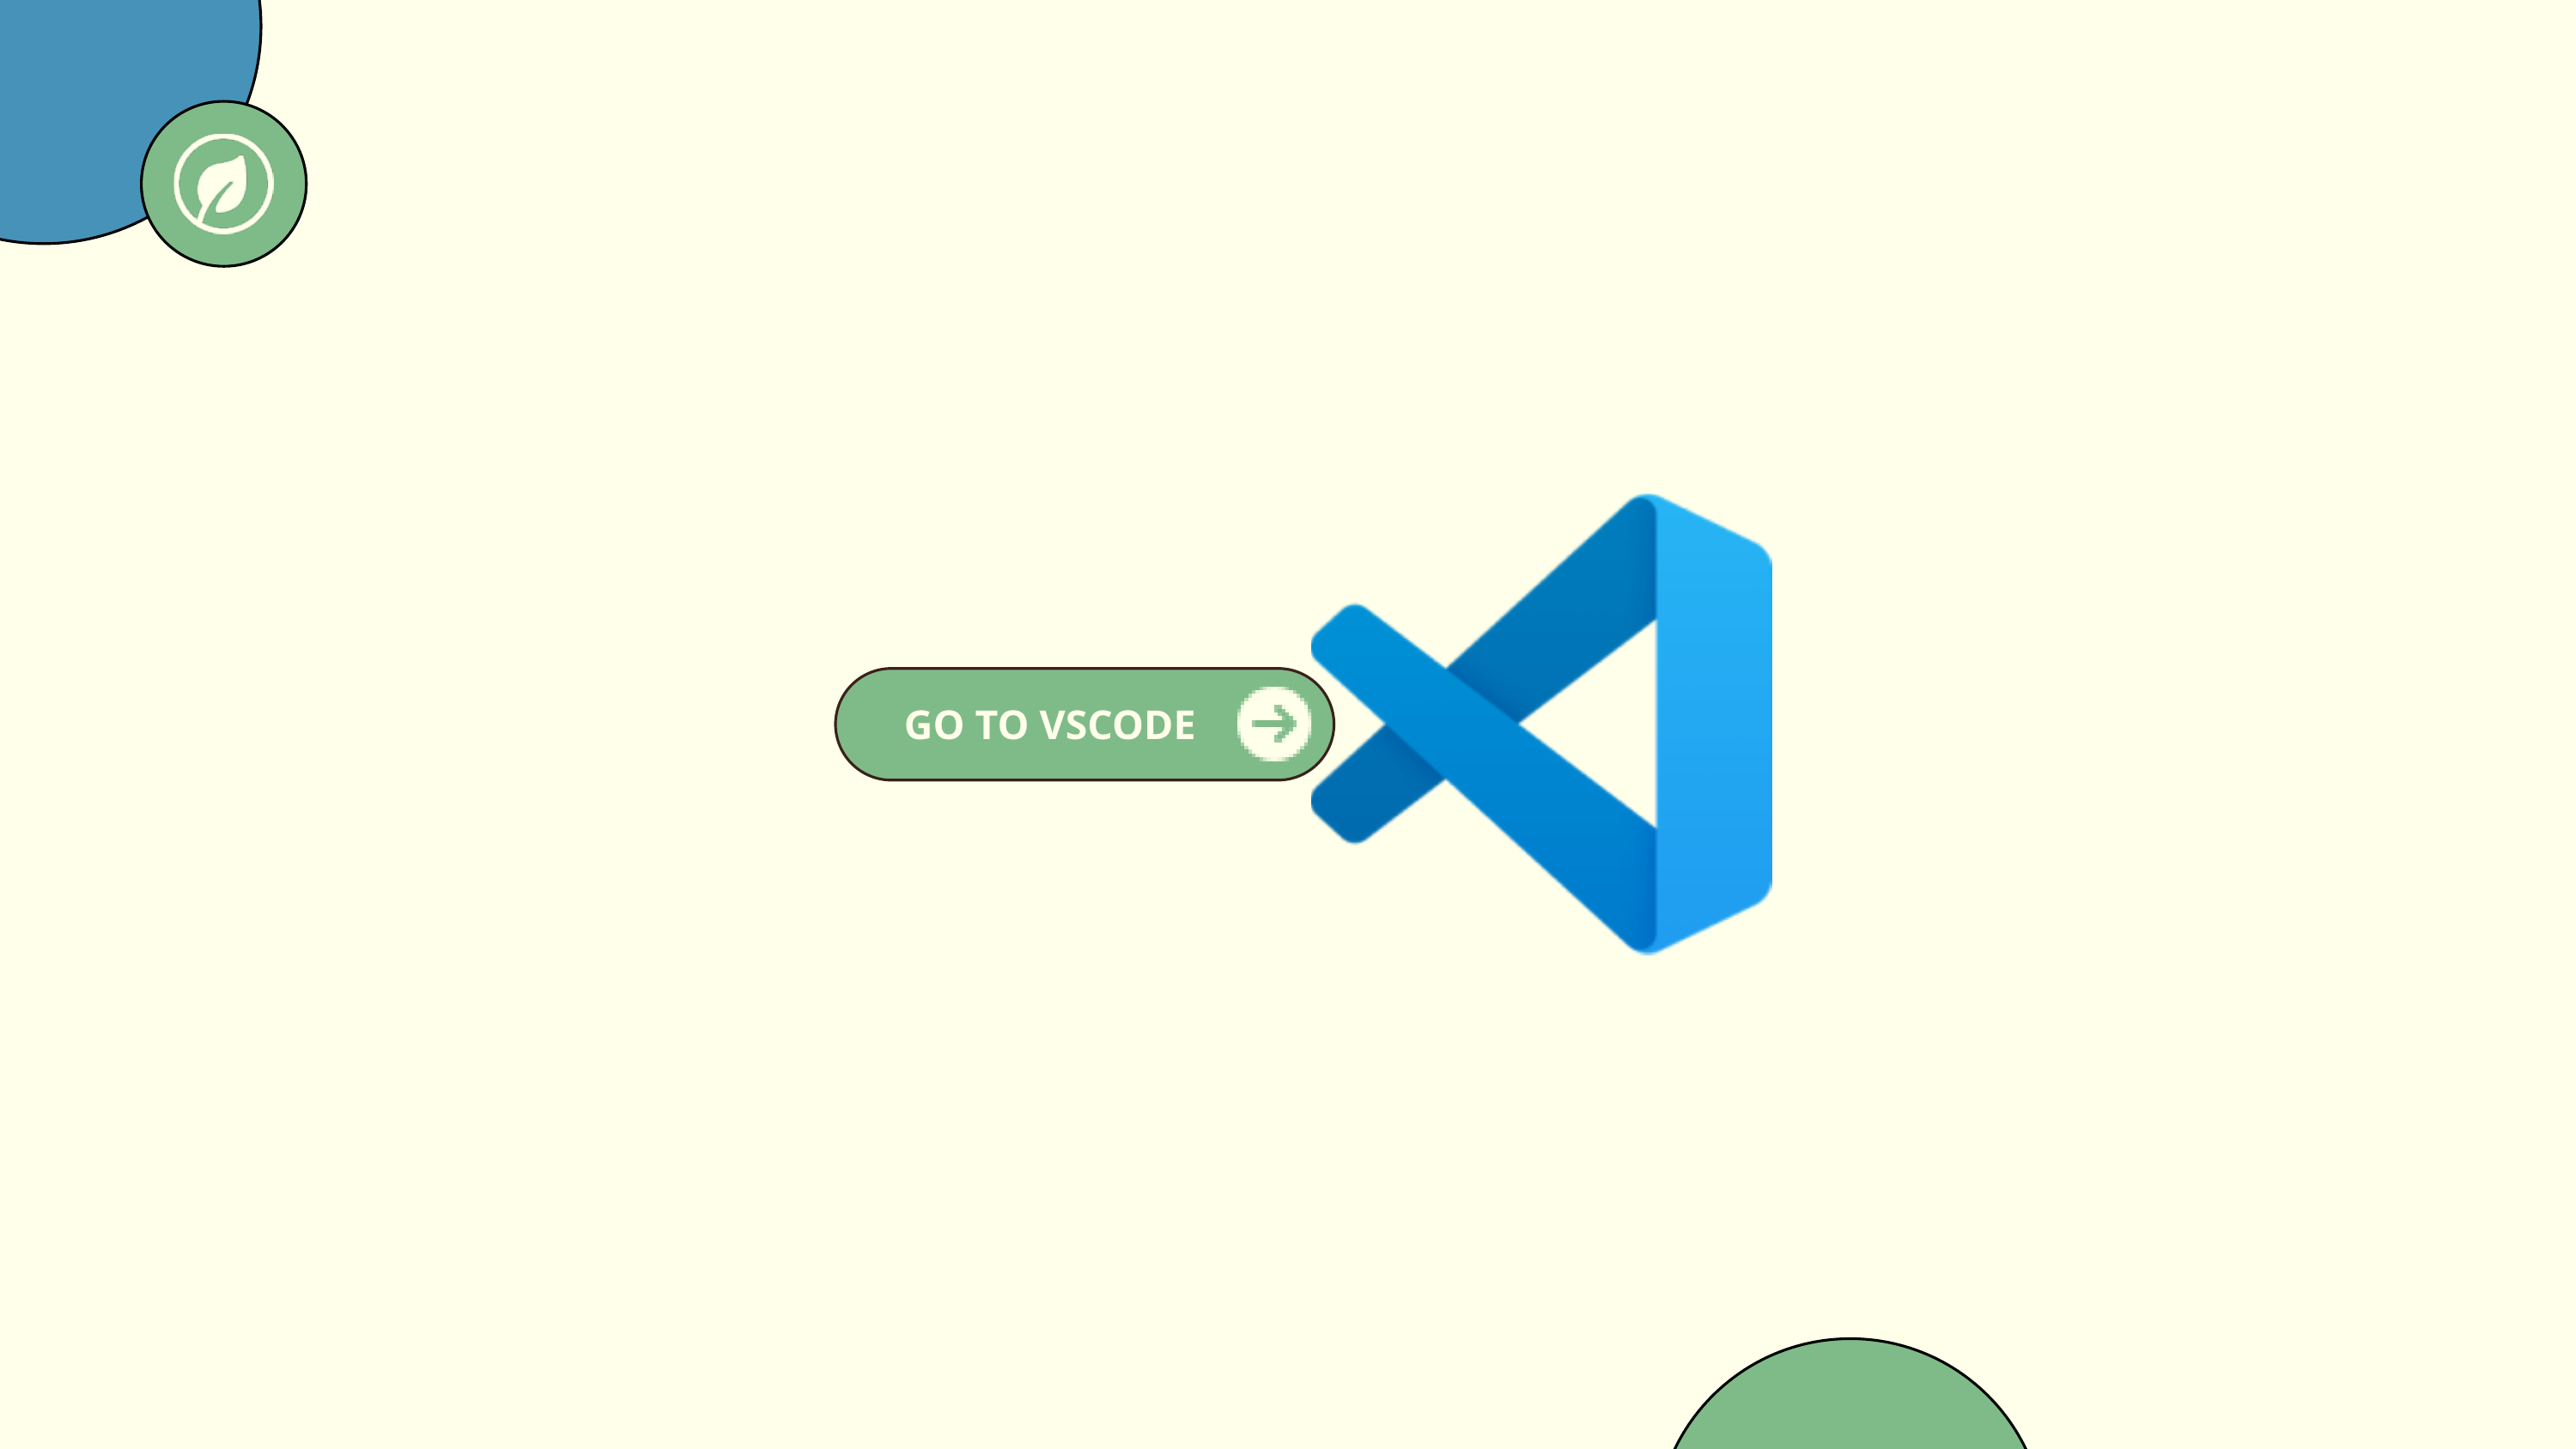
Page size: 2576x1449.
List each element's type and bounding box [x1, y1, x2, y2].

text_box [1655, 1338, 2045, 1449]
text_box [1311, 494, 1772, 955]
text_box [0, 0, 262, 245]
text_box [835, 668, 1334, 781]
text_box [141, 100, 307, 267]
